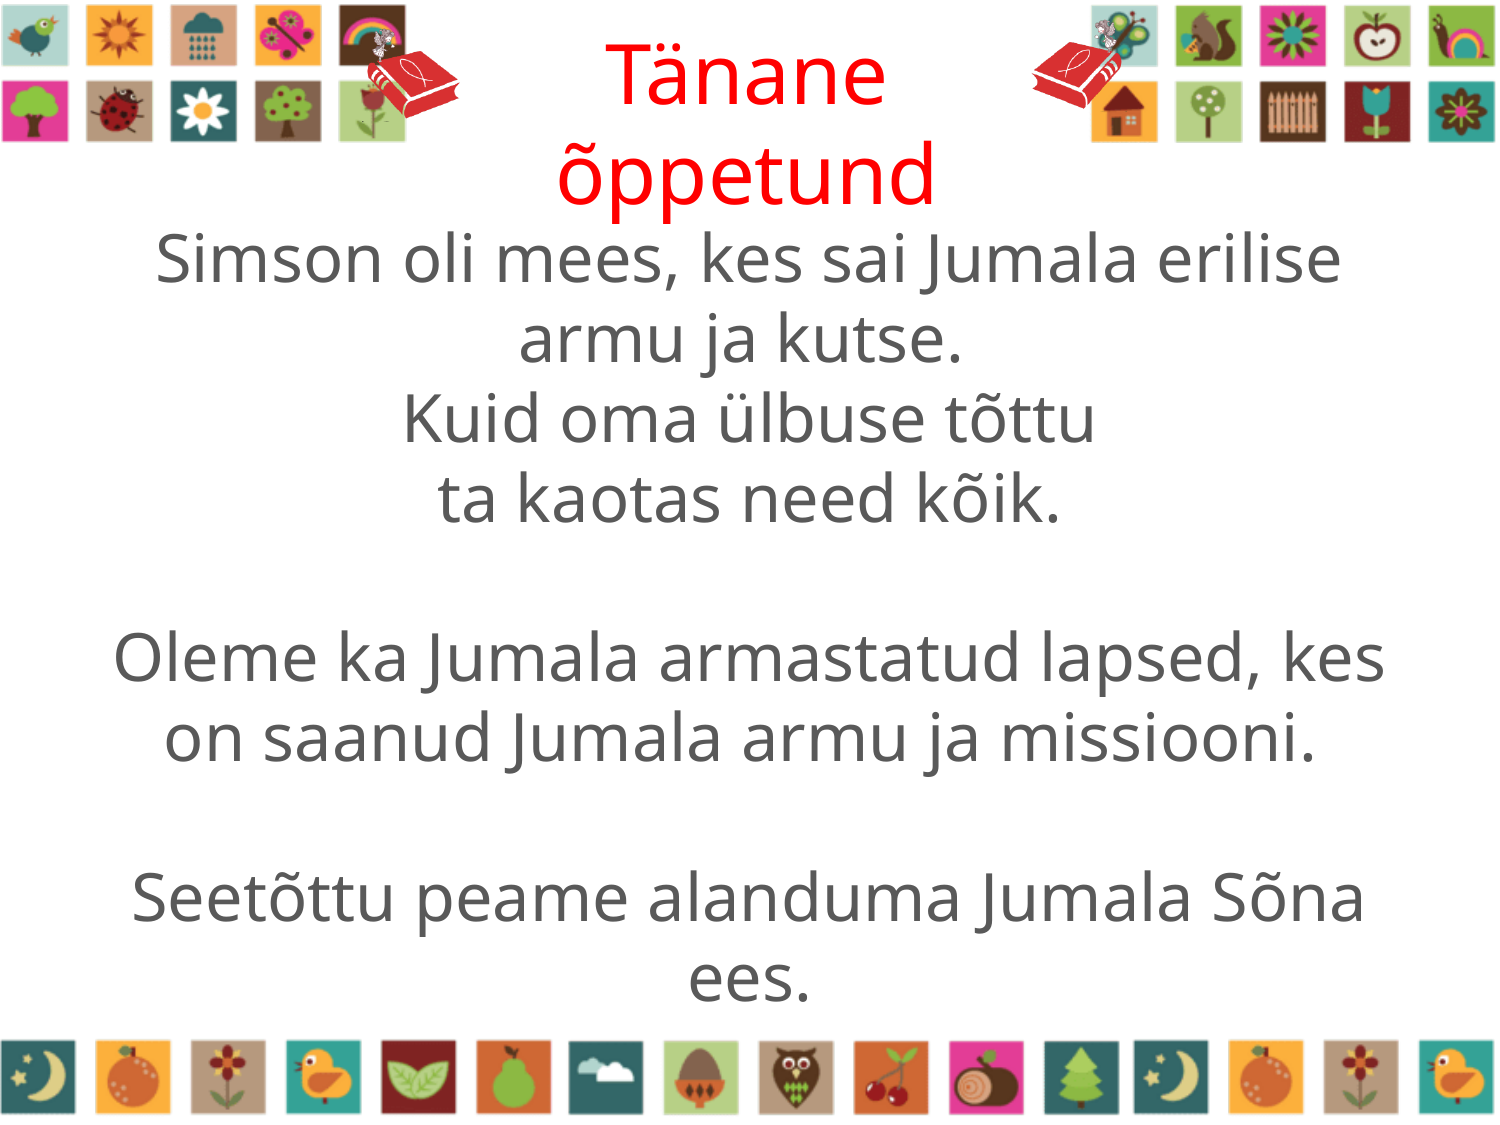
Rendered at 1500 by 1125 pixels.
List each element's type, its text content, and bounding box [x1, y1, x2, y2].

picture [0, 3, 492, 150]
text_box Simson oli mees, kes sai Jumala erilise armu ja kutse. Kuid oma ülbuse tõttu ta kaotas need kõik. Oleme ka Jumala armastatud lapsed, kes on saanud Jumala armu ja missiooni. Seetõttu peame alanduma Jumala Sõna ees. [76, 208, 1424, 1023]
picture [999, 3, 1500, 150]
text_box Tänane õppetund [414, 13, 1080, 208]
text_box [0, 1028, 1500, 1118]
